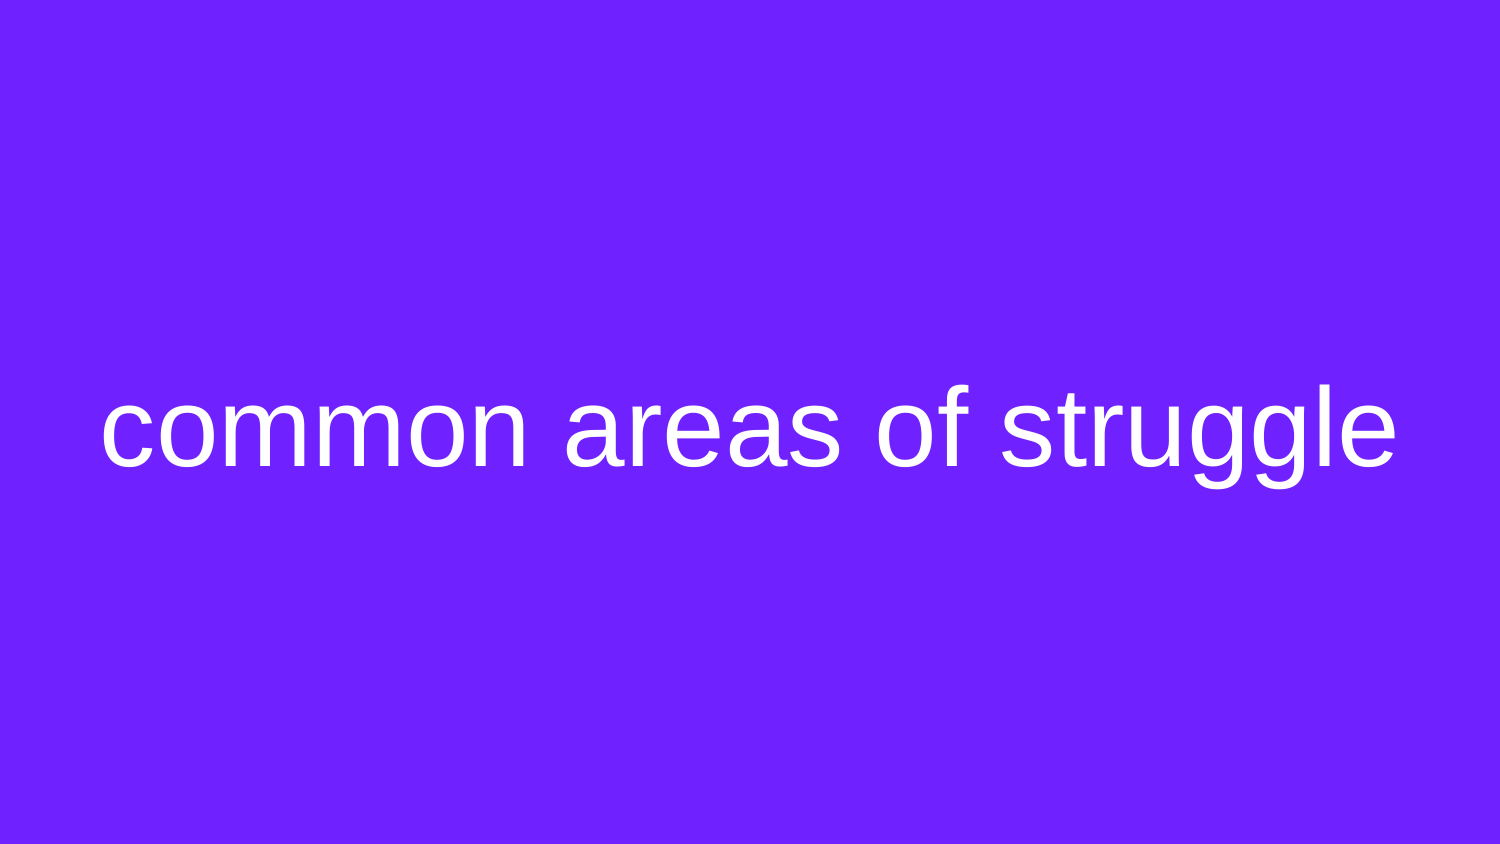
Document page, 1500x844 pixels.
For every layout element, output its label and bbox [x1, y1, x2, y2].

title [75, 351, 1425, 493]
